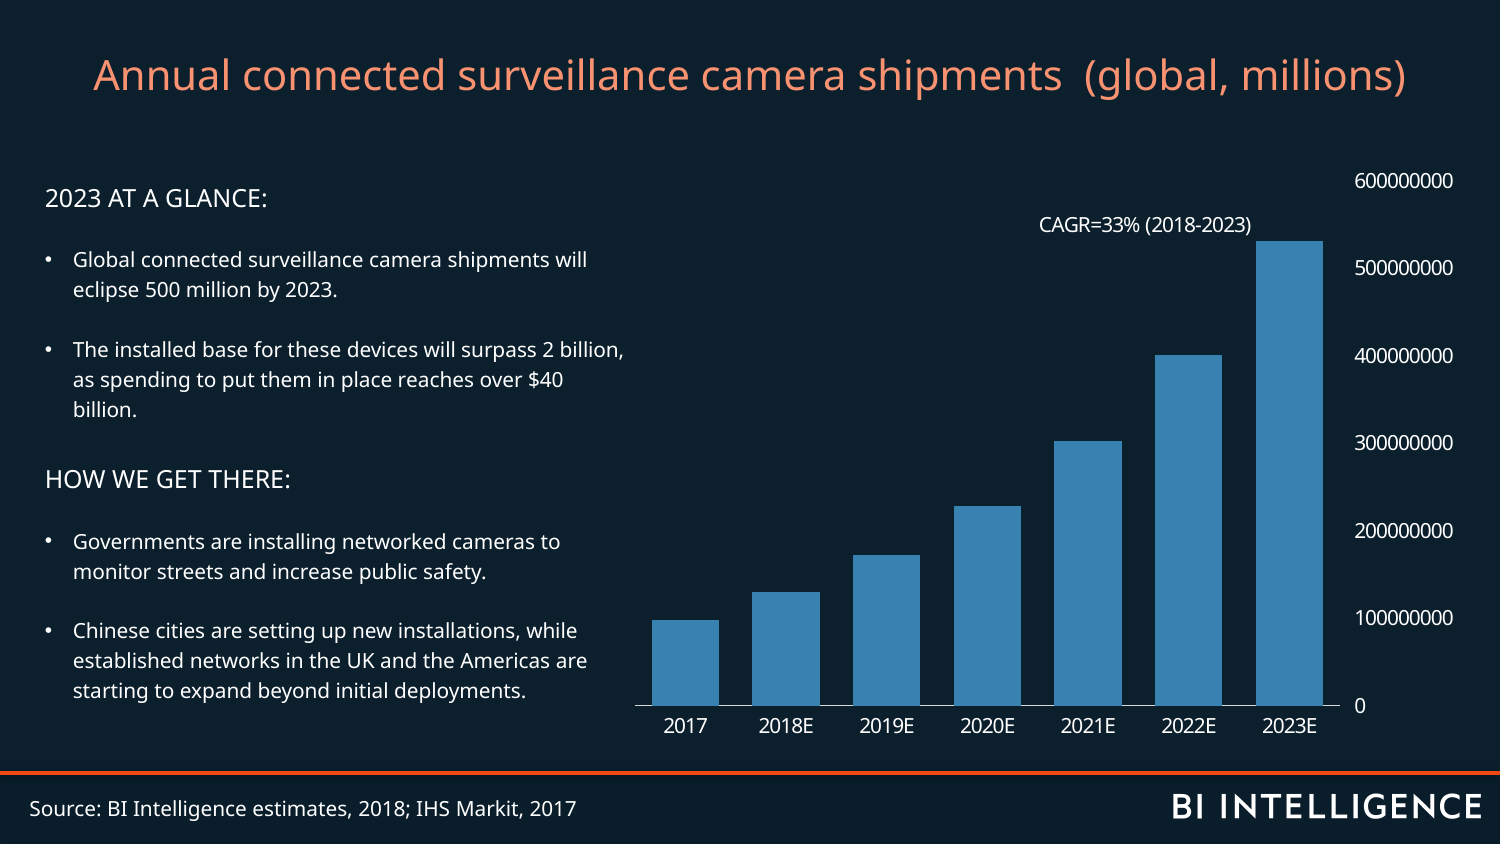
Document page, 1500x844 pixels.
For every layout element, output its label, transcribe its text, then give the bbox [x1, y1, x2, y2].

list 2023 AT A GLANCE: Global connected surveillance camera shipments will eclipse 500 million by 2023. The installed base for these devices will surpass 2 billion, as spending to put them in place reaches over $40 billion. How we get there: Governments are installing networked cameras to monitor streets and increase public safety. Chinese cities are setting up new installations, while established networks in the UK and the Americas are starting to expand beyond initial deployments. [30, 140, 646, 739]
picture [1169, 787, 1484, 825]
chart [617, 153, 1471, 752]
list Annual connected surveillance camera shipments (global, millions) [30, 34, 1470, 107]
list Source: BI Intelligence estimates, 2018; IHS Markit, 2017 [14, 785, 839, 829]
